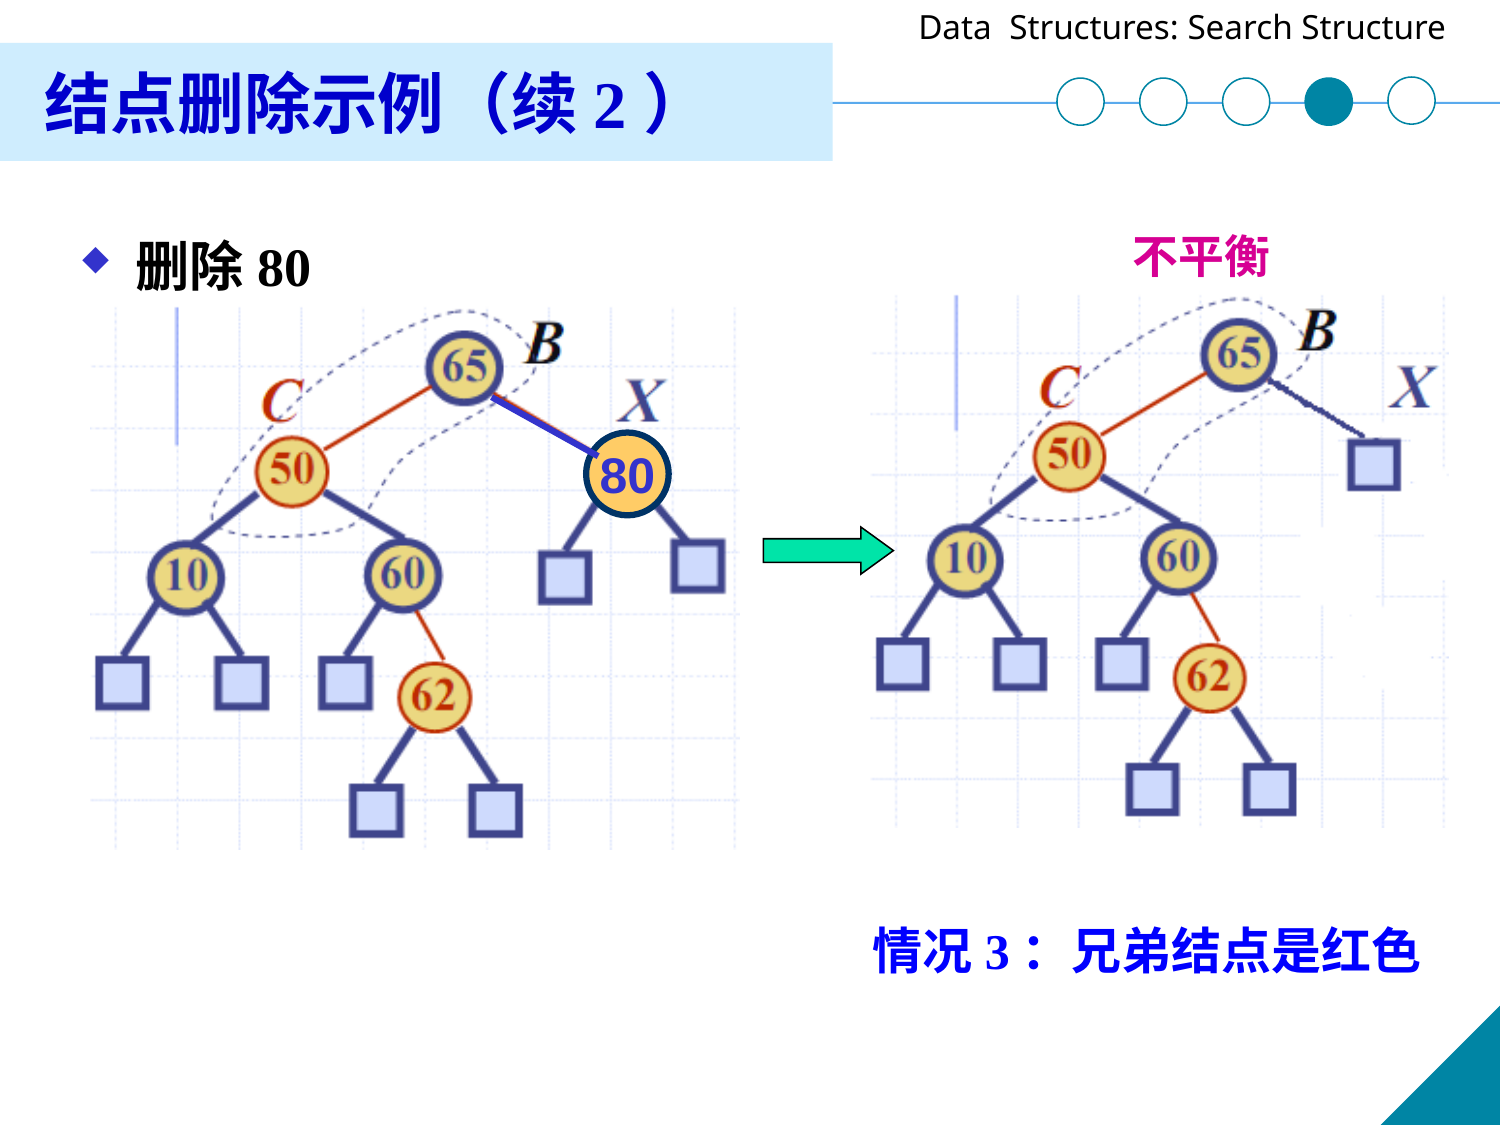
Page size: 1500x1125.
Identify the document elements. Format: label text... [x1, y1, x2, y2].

text_box 情况3：兄弟结点是红色 [858, 912, 1449, 988]
text_box [1387, 77, 1436, 125]
text_box 结点删除示例（续2） [29, 54, 762, 150]
picture [869, 290, 1449, 828]
text_box [1139, 78, 1187, 126]
text_box [1222, 78, 1270, 126]
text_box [90, 302, 740, 850]
text_box 删除80 [64, 225, 492, 316]
text_box 不平衡 [1117, 220, 1319, 290]
text_box [1305, 78, 1353, 126]
text_box [1056, 78, 1105, 126]
text_box [763, 527, 869, 575]
